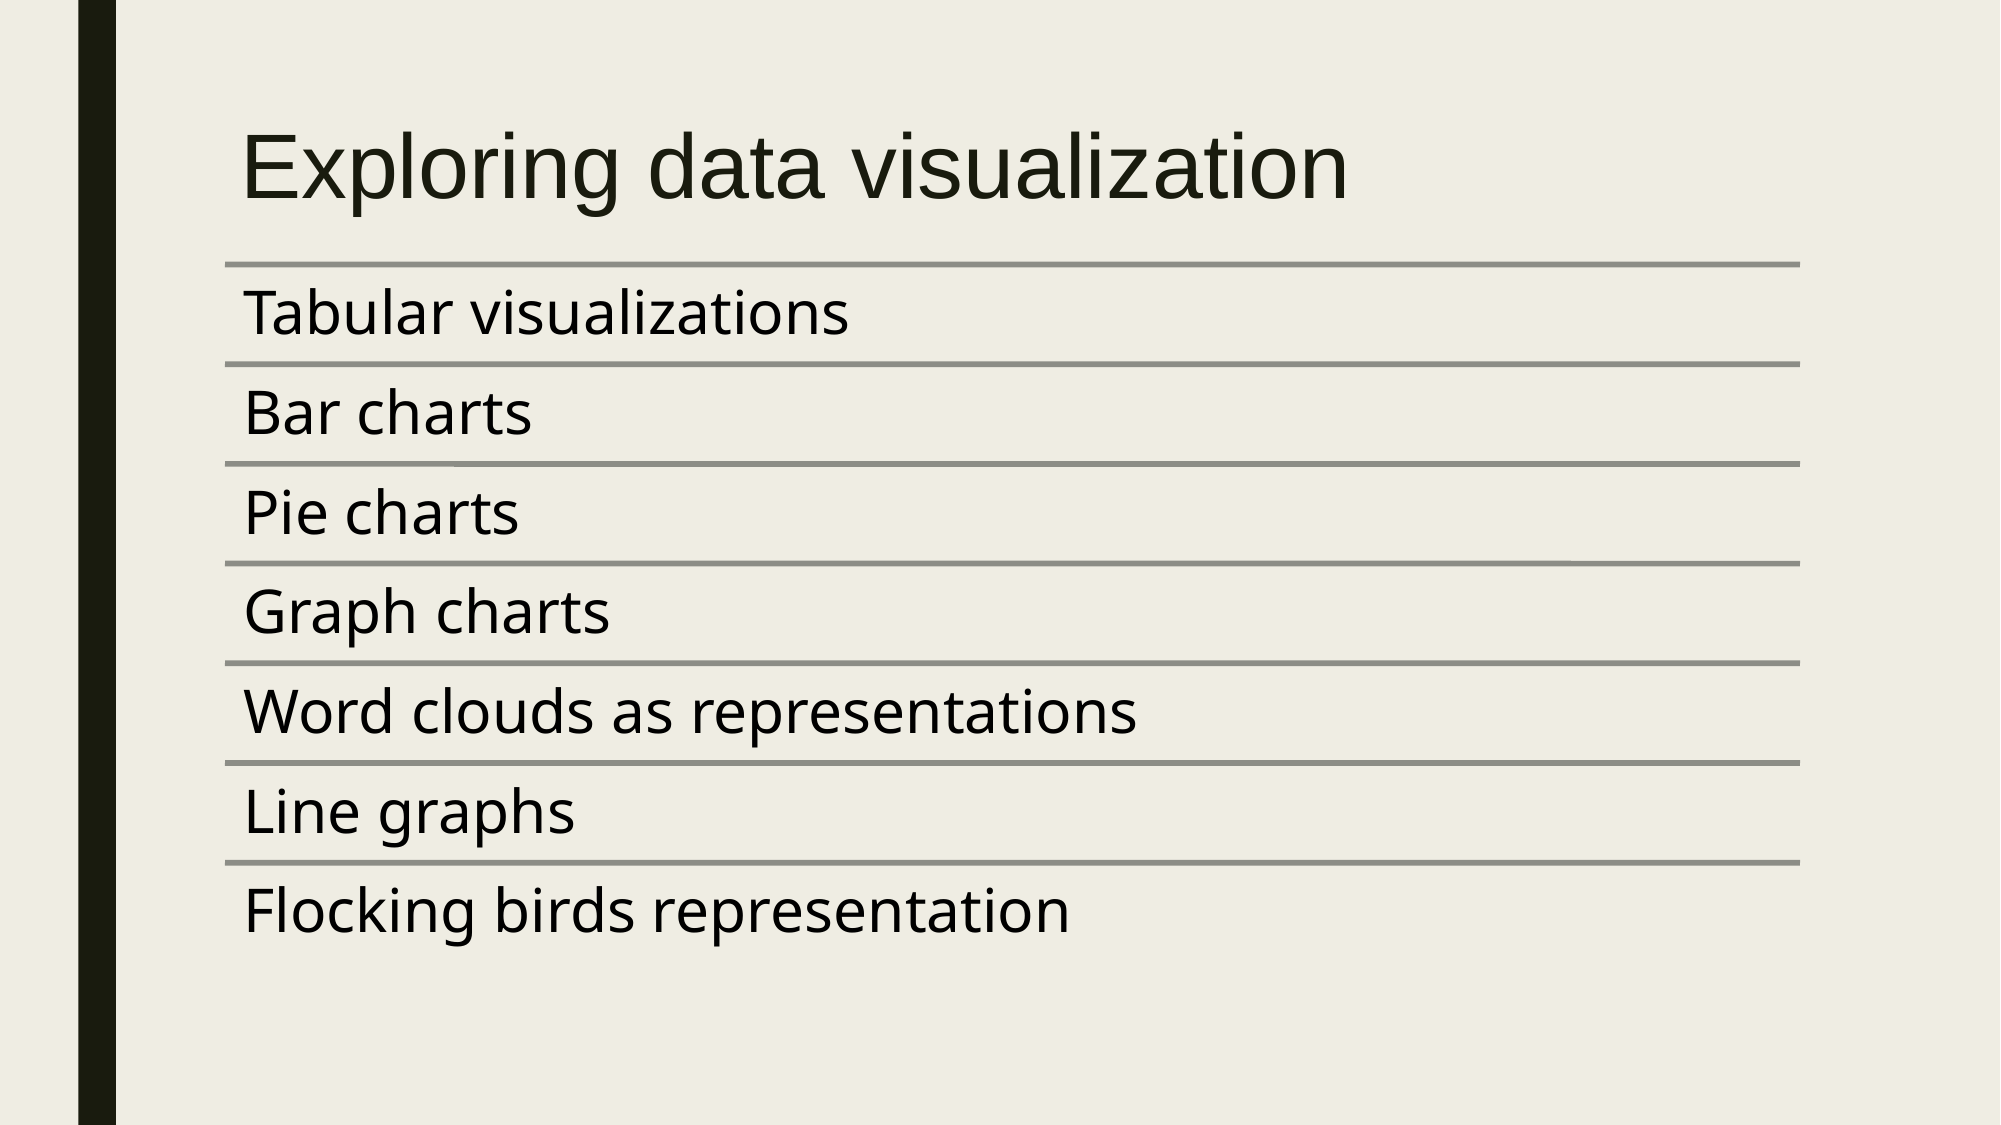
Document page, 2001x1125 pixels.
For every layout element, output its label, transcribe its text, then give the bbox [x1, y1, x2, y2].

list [224, 264, 1800, 963]
title Exploring data visualization [225, 112, 1800, 234]
